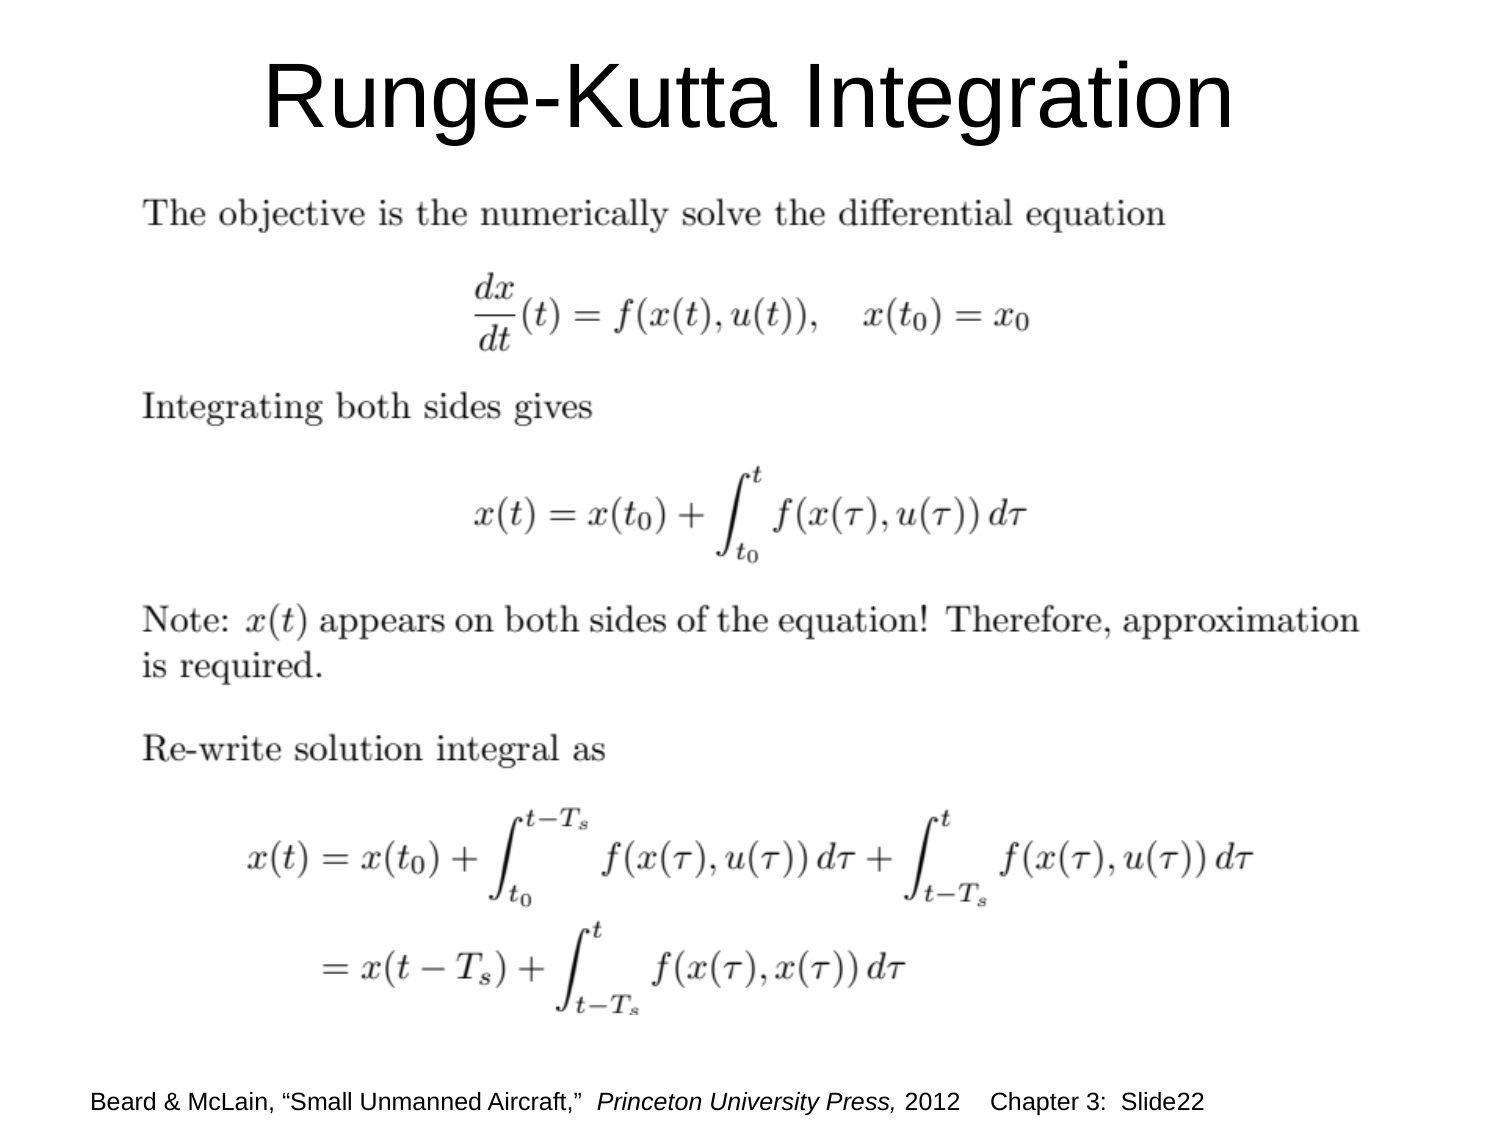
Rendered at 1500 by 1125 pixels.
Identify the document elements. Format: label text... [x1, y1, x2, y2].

picture [79, 197, 1420, 1015]
title Runge-Kutta Integration [74, 28, 1426, 154]
